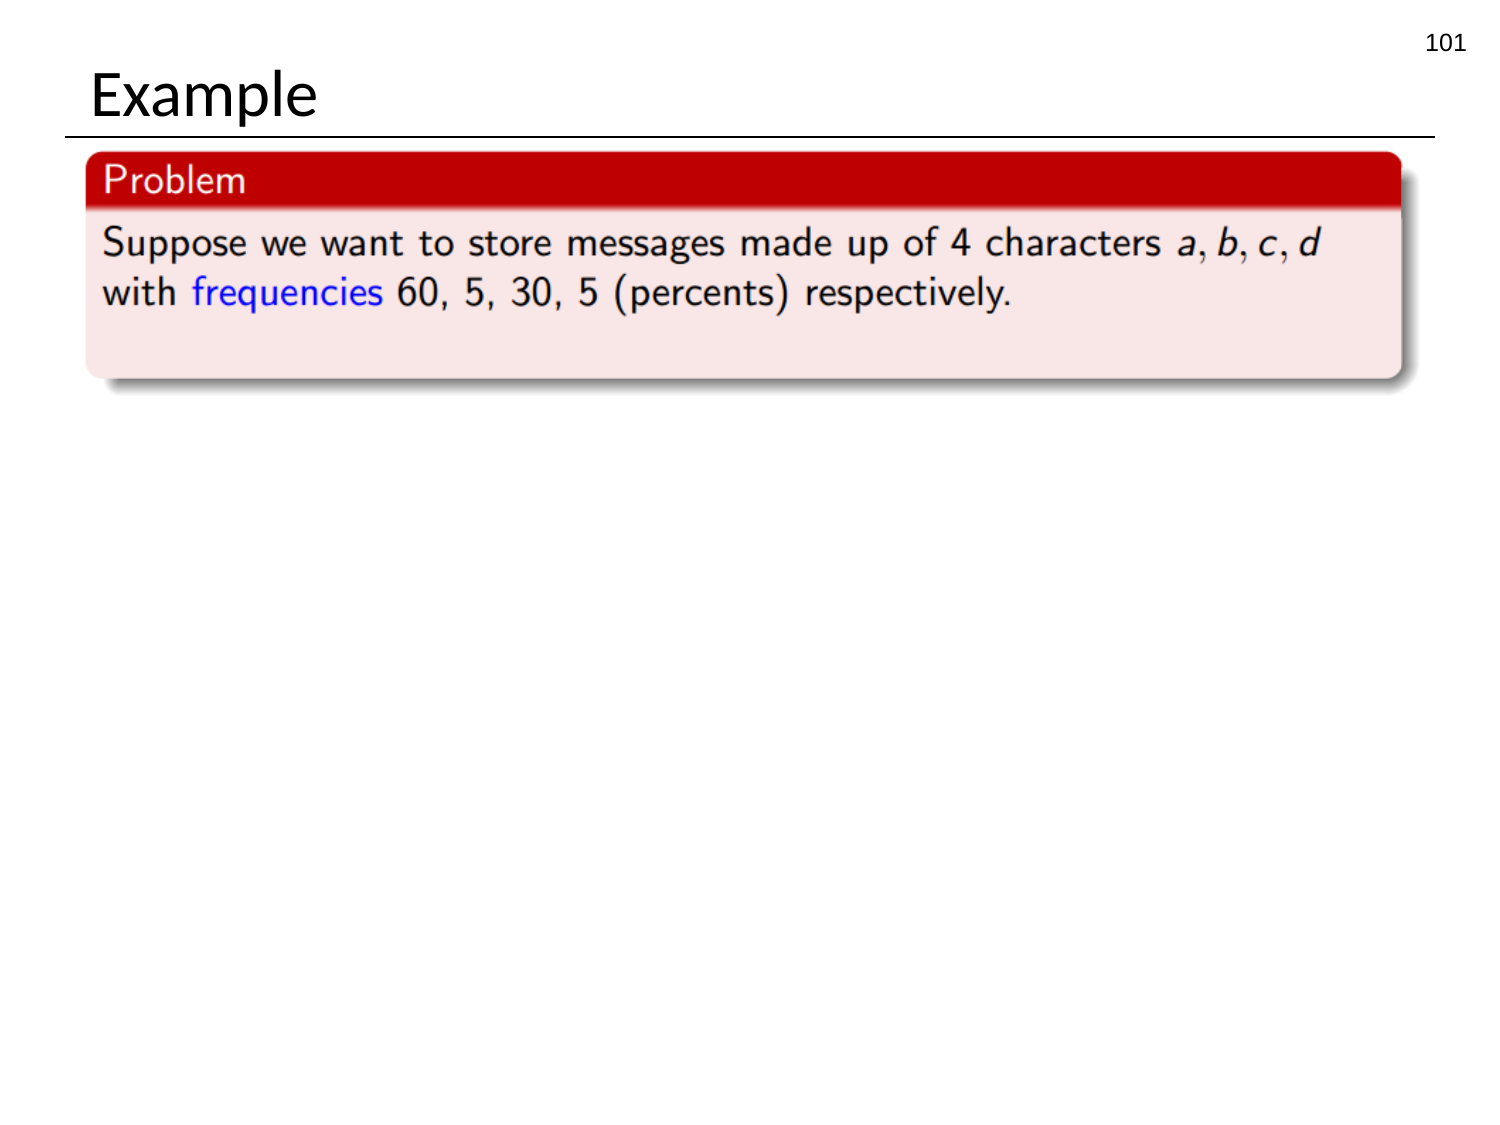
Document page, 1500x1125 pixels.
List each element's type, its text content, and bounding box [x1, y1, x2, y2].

slide_number 101 [1131, 18, 1483, 62]
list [76, 148, 1424, 1117]
title Example [75, 20, 1425, 138]
